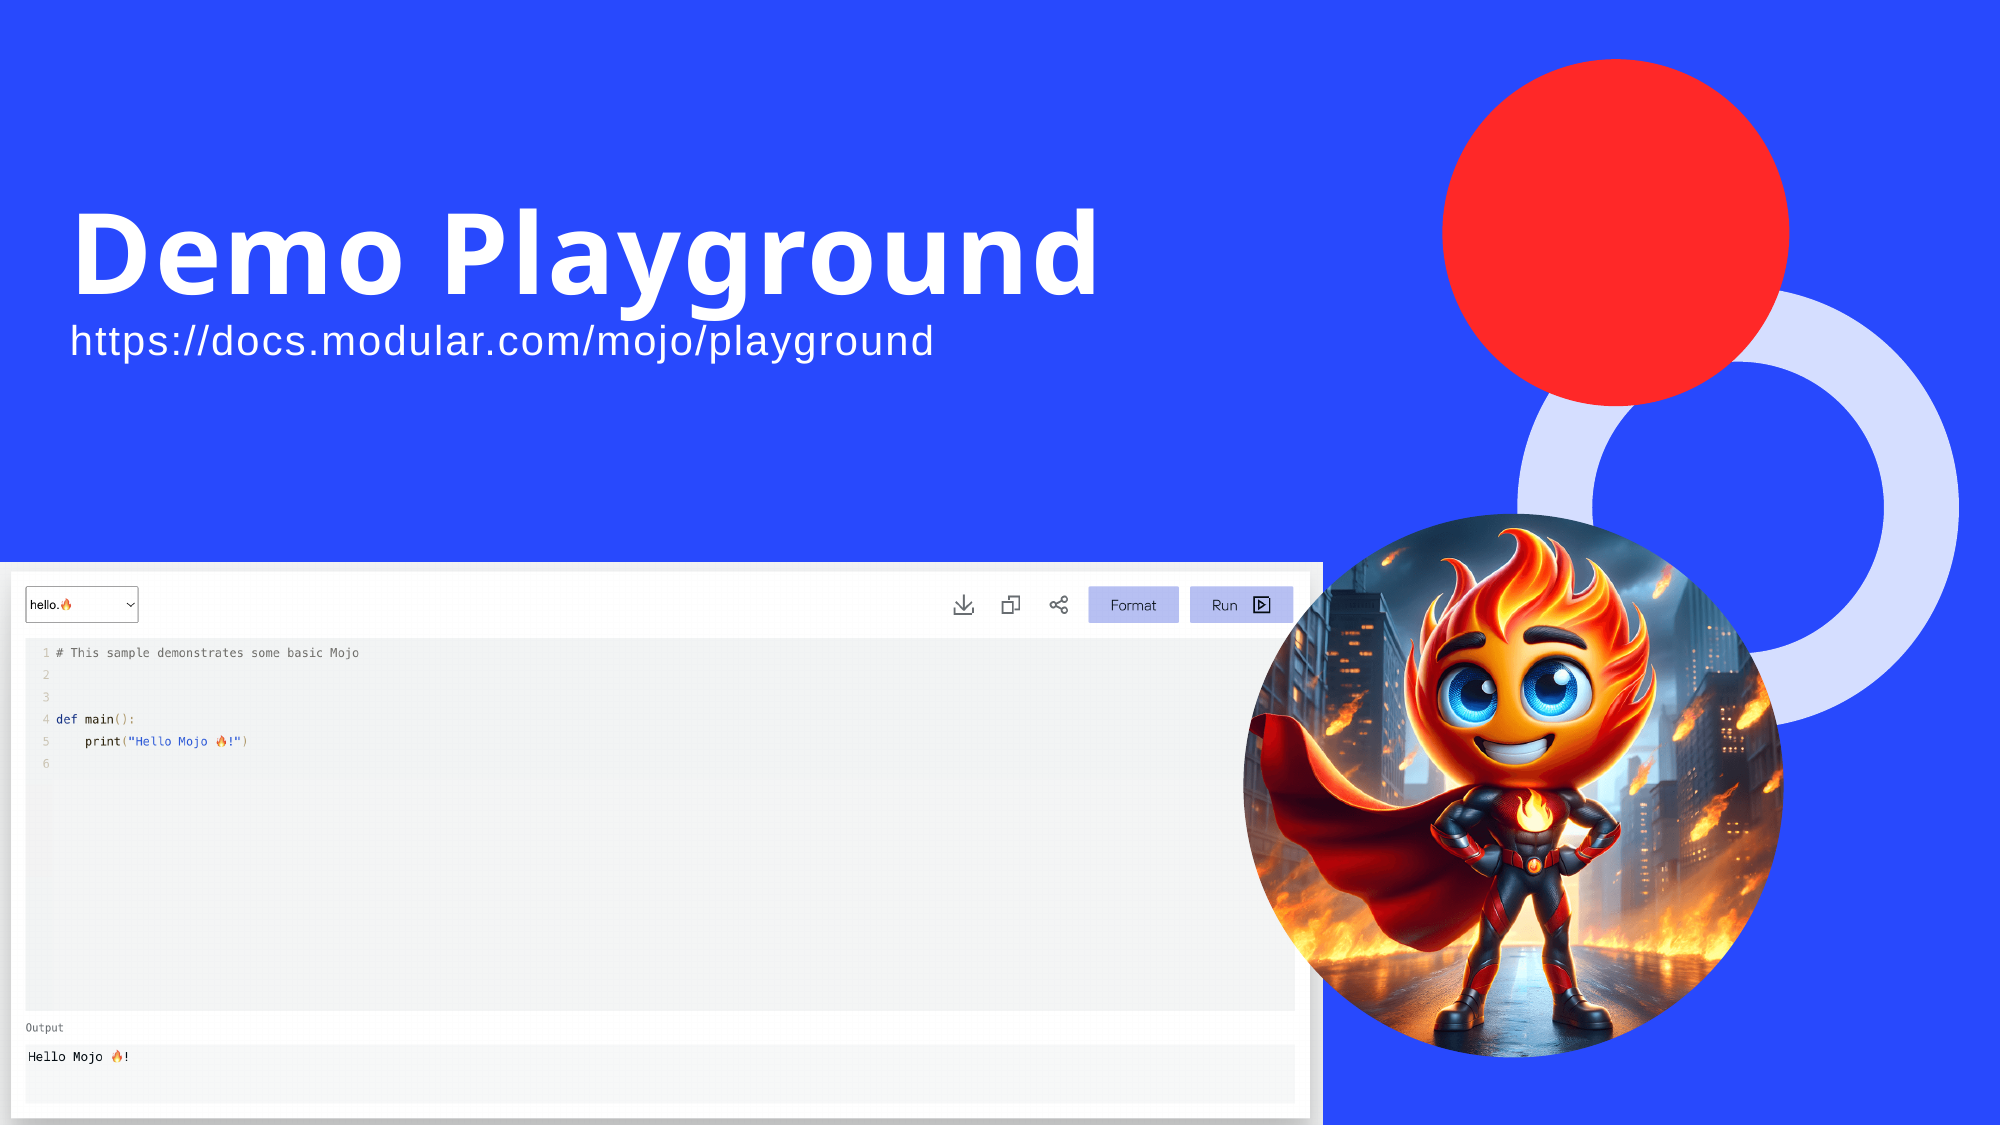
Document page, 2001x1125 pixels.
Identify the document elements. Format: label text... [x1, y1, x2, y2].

picture [0, 513, 1784, 1125]
title Demo Playground https://docs.modular.com/mojo/playground [69, 0, 1429, 562]
